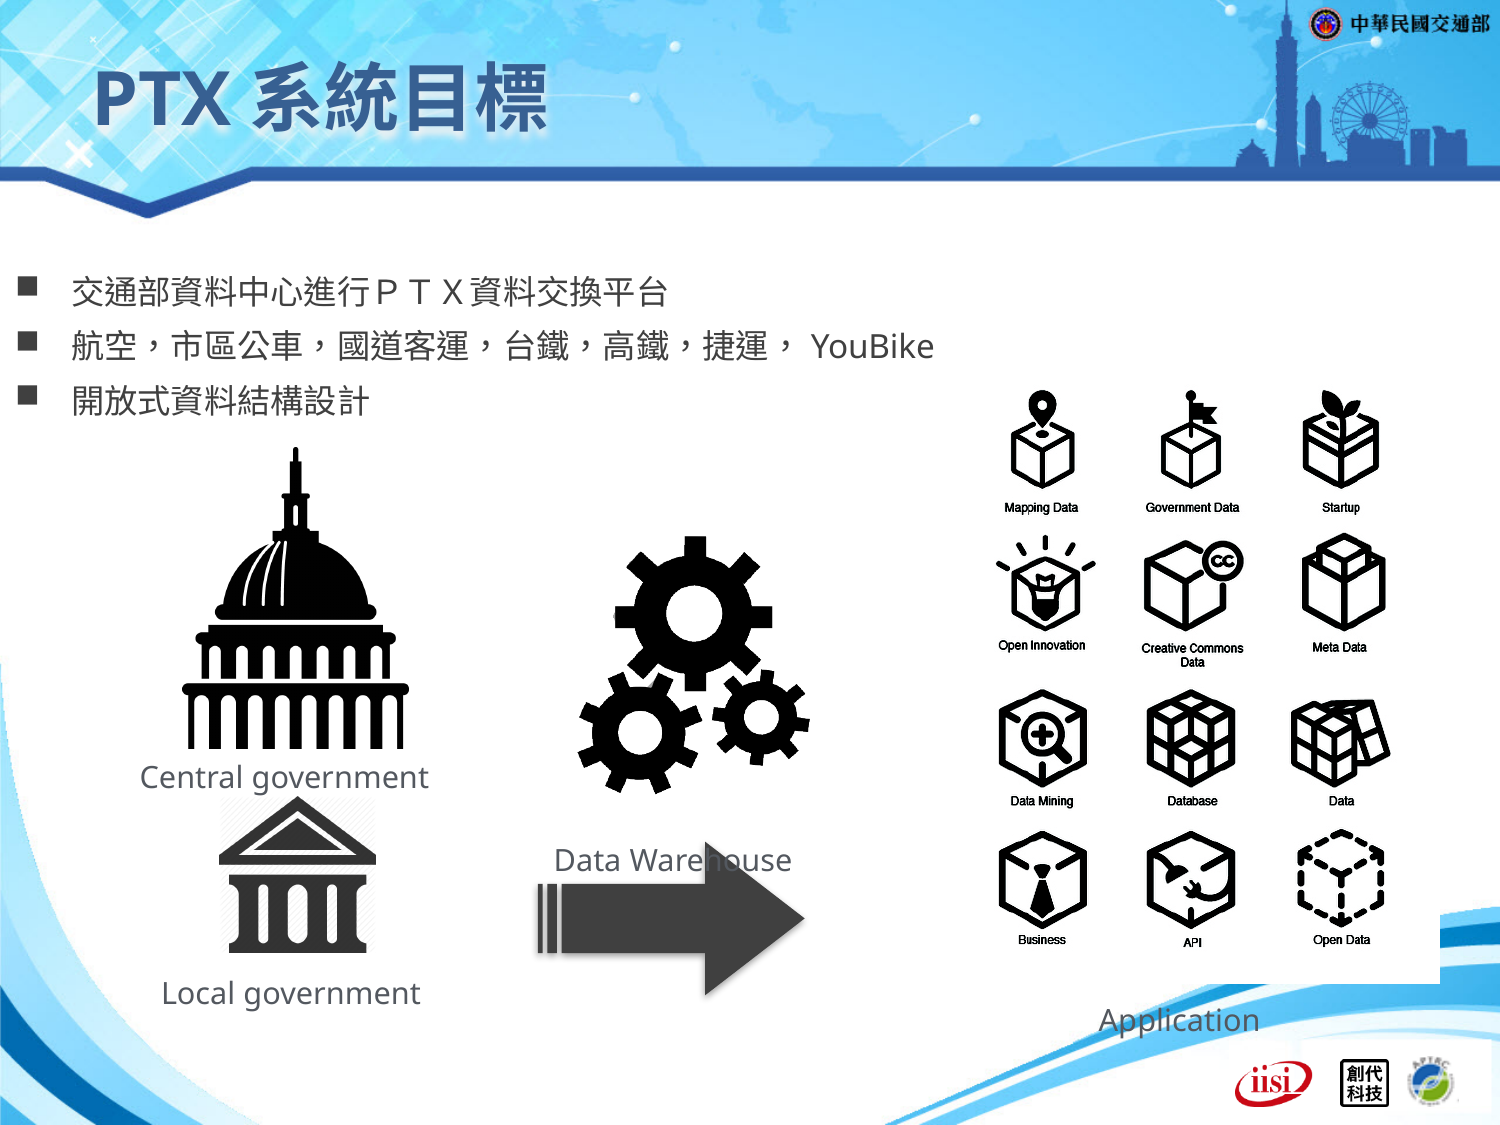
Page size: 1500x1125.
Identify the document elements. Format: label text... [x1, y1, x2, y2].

text_box [560, 919, 806, 997]
text_box Data Warehouse [542, 793, 877, 919]
text_box Application [1087, 993, 1422, 1079]
picture [0, 0, 1500, 1125]
text_box Central government [128, 709, 463, 836]
text_box [537, 883, 543, 954]
title PTX系統目標 [76, 42, 1459, 149]
text_box Local government [150, 925, 484, 1052]
text_box [547, 919, 558, 954]
list 交通部資料中心進行ＰＴＸ資料交換平台 航空，市區公車，國道客運，台鐵，高鐵，捷運，YouBike 開放式資料結構設計 [0, 255, 1440, 469]
